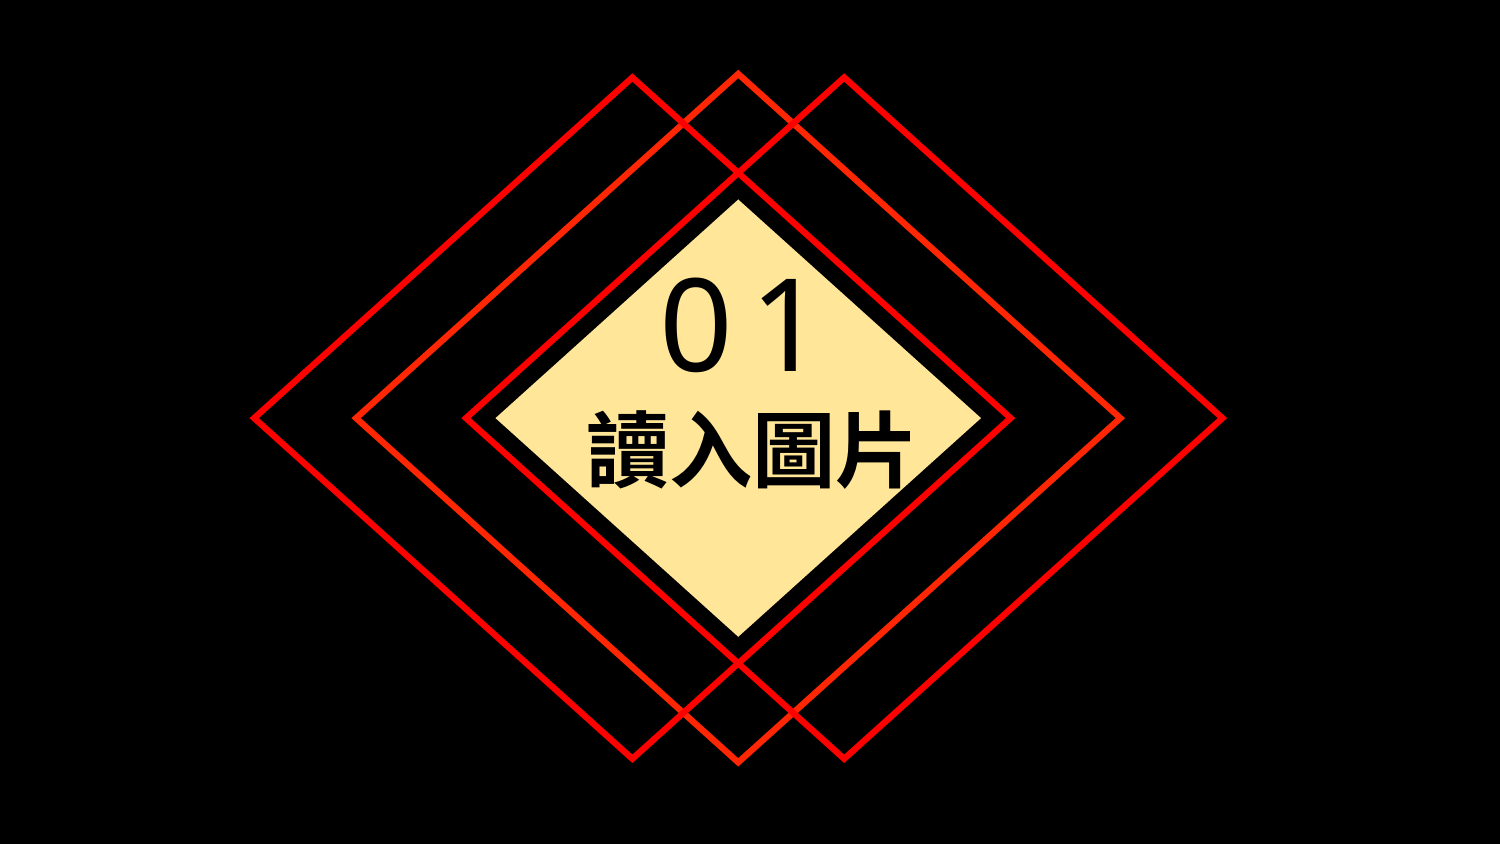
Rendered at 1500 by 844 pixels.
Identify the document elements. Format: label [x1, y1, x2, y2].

text_box [254, 73, 1223, 763]
